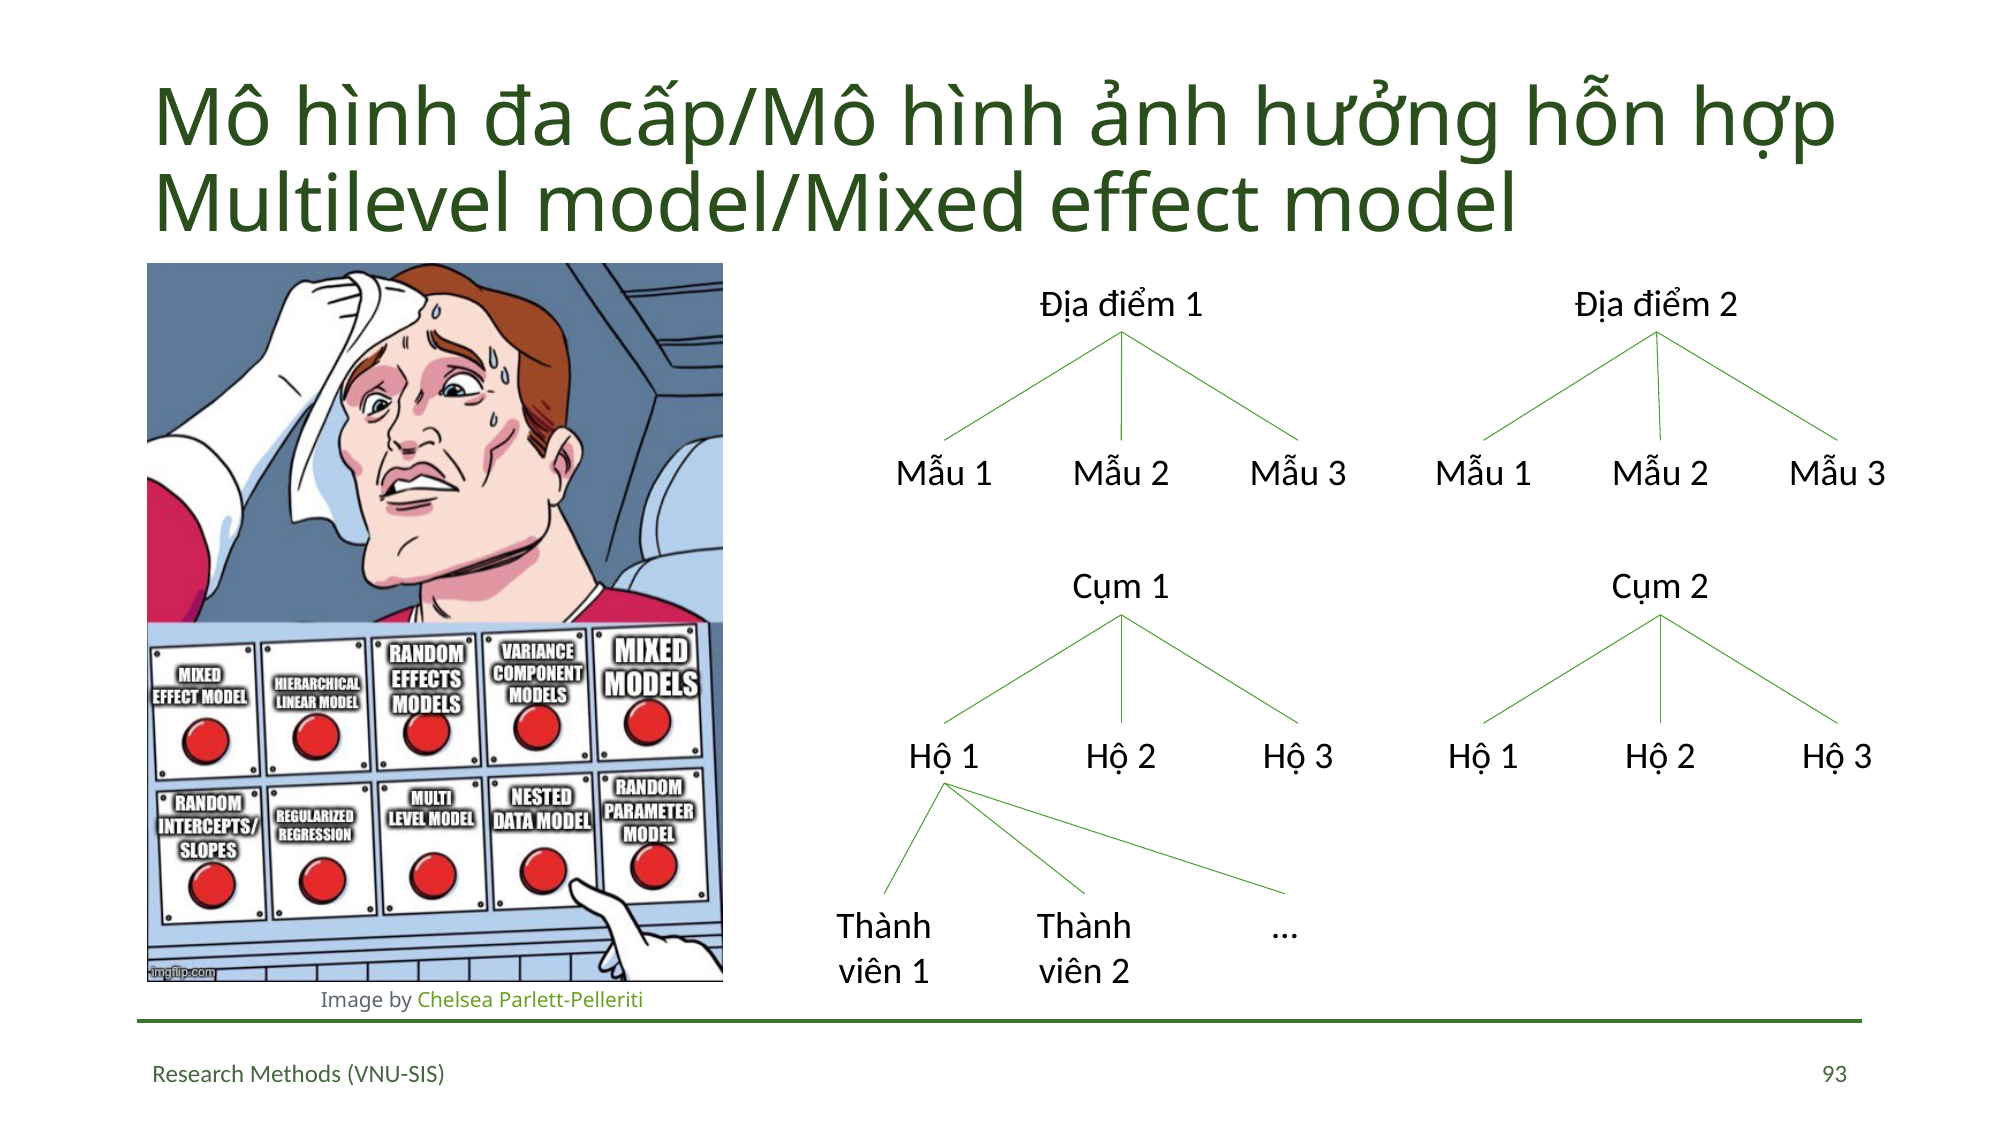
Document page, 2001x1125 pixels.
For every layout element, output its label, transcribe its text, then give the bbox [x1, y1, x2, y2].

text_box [944, 783, 1285, 894]
footer Research Methods (VNU-SIS) [137, 1042, 514, 1103]
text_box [884, 783, 944, 894]
picture [147, 263, 723, 982]
text_box Thành viên 2 [989, 894, 1180, 999]
slide_number 93 [1412, 1042, 1863, 1103]
text_box Thành viên 1 [789, 893, 980, 999]
text_box Image by Chelsea Parlett-Pelleriti [306, 979, 744, 1023]
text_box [849, 271, 1933, 501]
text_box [849, 554, 1933, 784]
text_box … [1189, 893, 1381, 954]
title Mô hình đa cấp/Mô hình ảnh hưởng hỗn hợp Multilevel model/Mixed effect model [137, 59, 1863, 265]
